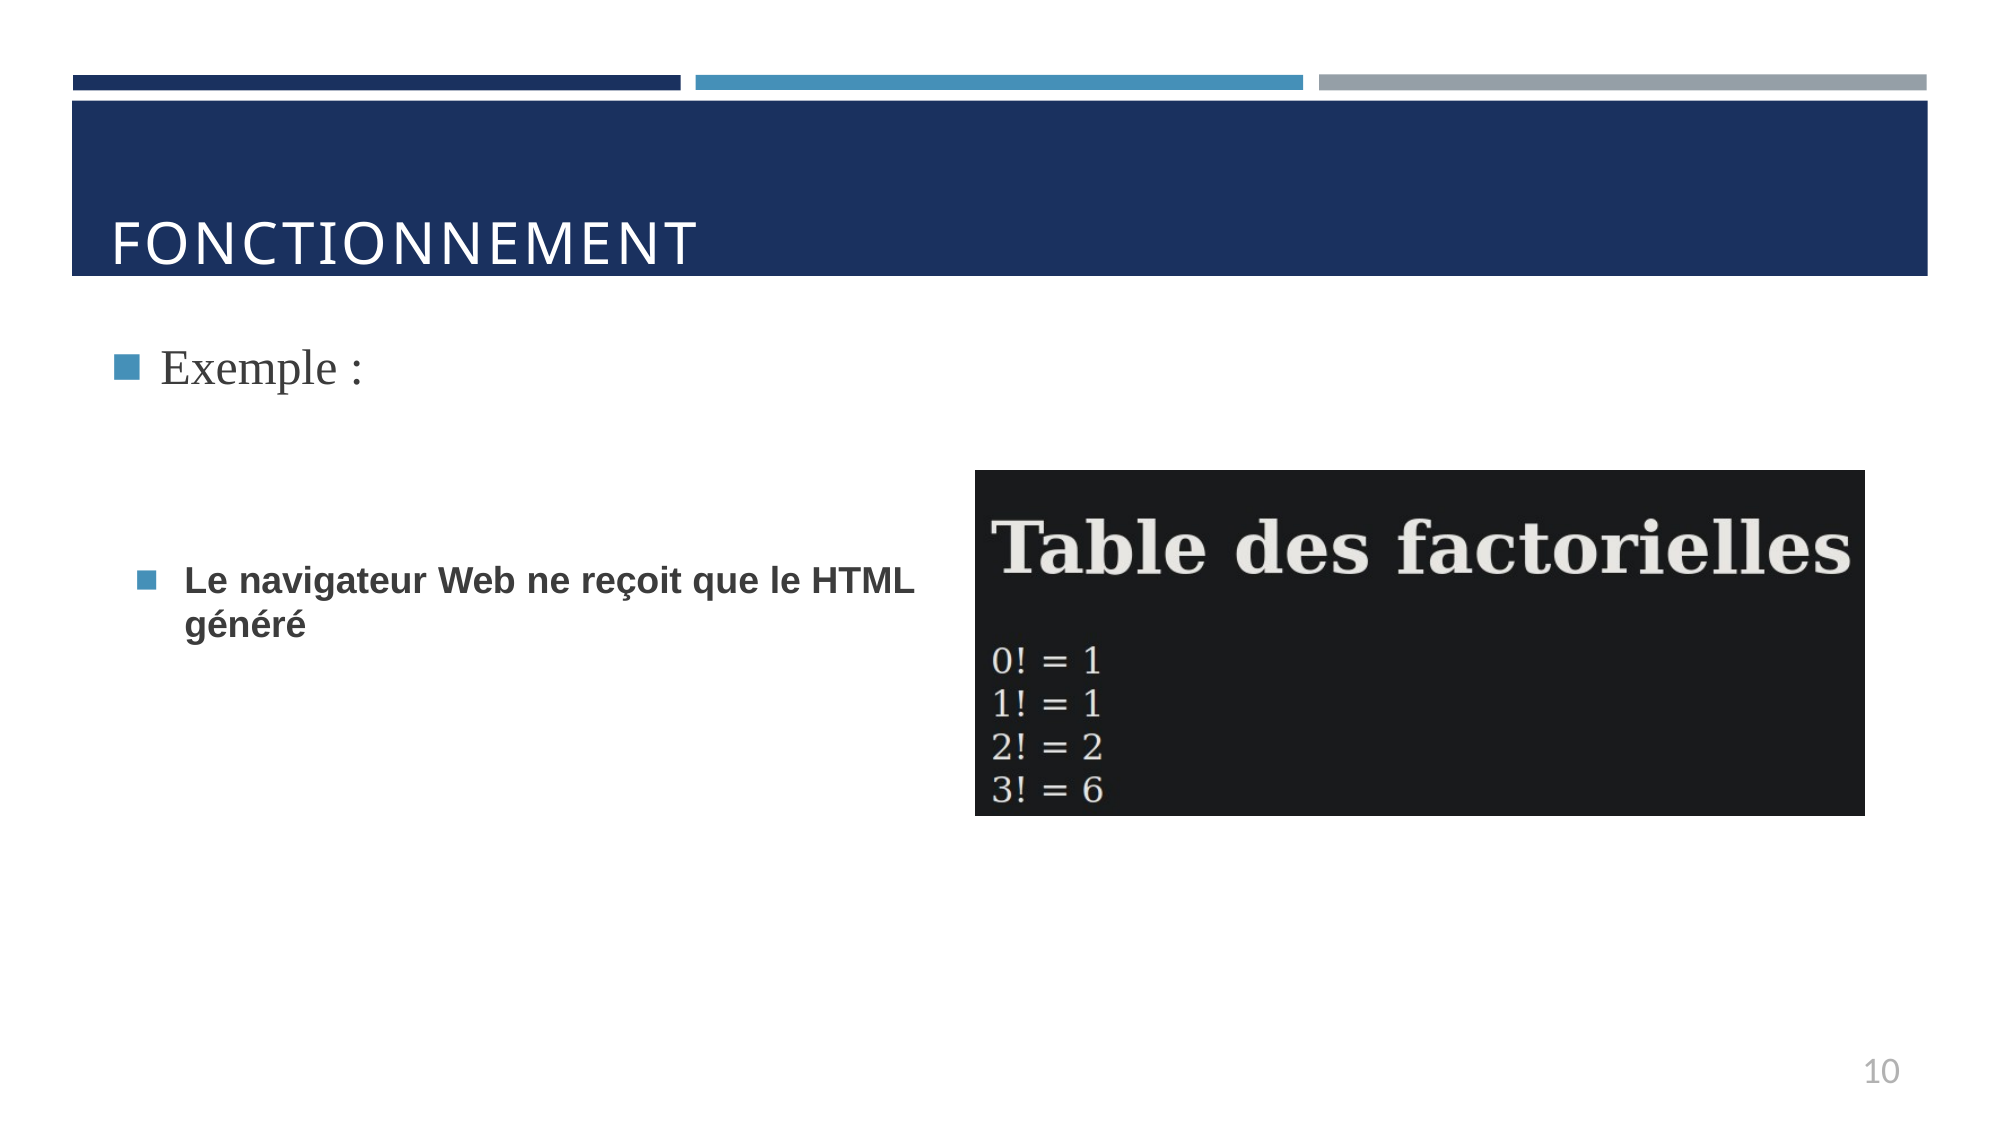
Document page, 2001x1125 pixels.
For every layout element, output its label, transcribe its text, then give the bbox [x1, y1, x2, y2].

text_box Le navigateur Web ne reçoit que le HTML généré [132, 553, 919, 646]
text_box Exemple : [108, 310, 723, 395]
slide_number 10 [1440, 1046, 1900, 1103]
picture [974, 469, 1865, 816]
text_box FONCTIONNEMENT [72, 100, 1928, 276]
